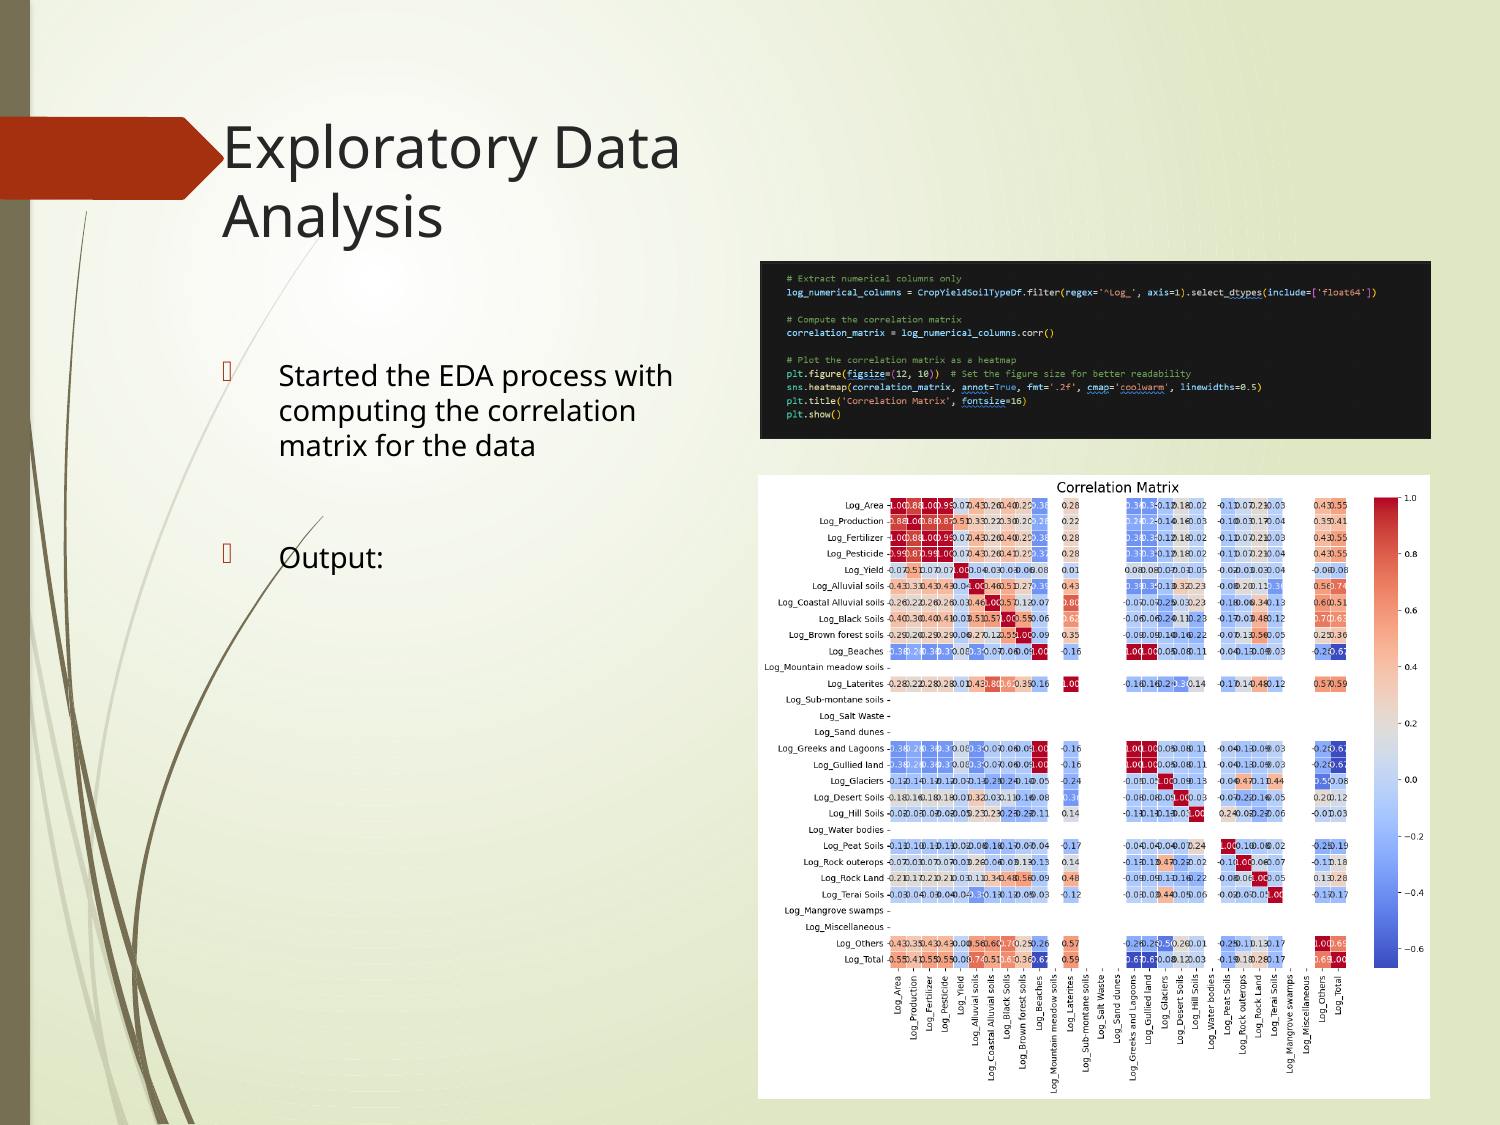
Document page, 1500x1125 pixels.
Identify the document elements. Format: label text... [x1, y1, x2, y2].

title Exploratory Data Analysis [207, 102, 717, 313]
picture [759, 260, 1431, 440]
list Started the EDA process with computing the correlation matrix for the data Output: [207, 350, 717, 970]
picture [758, 475, 1430, 1100]
